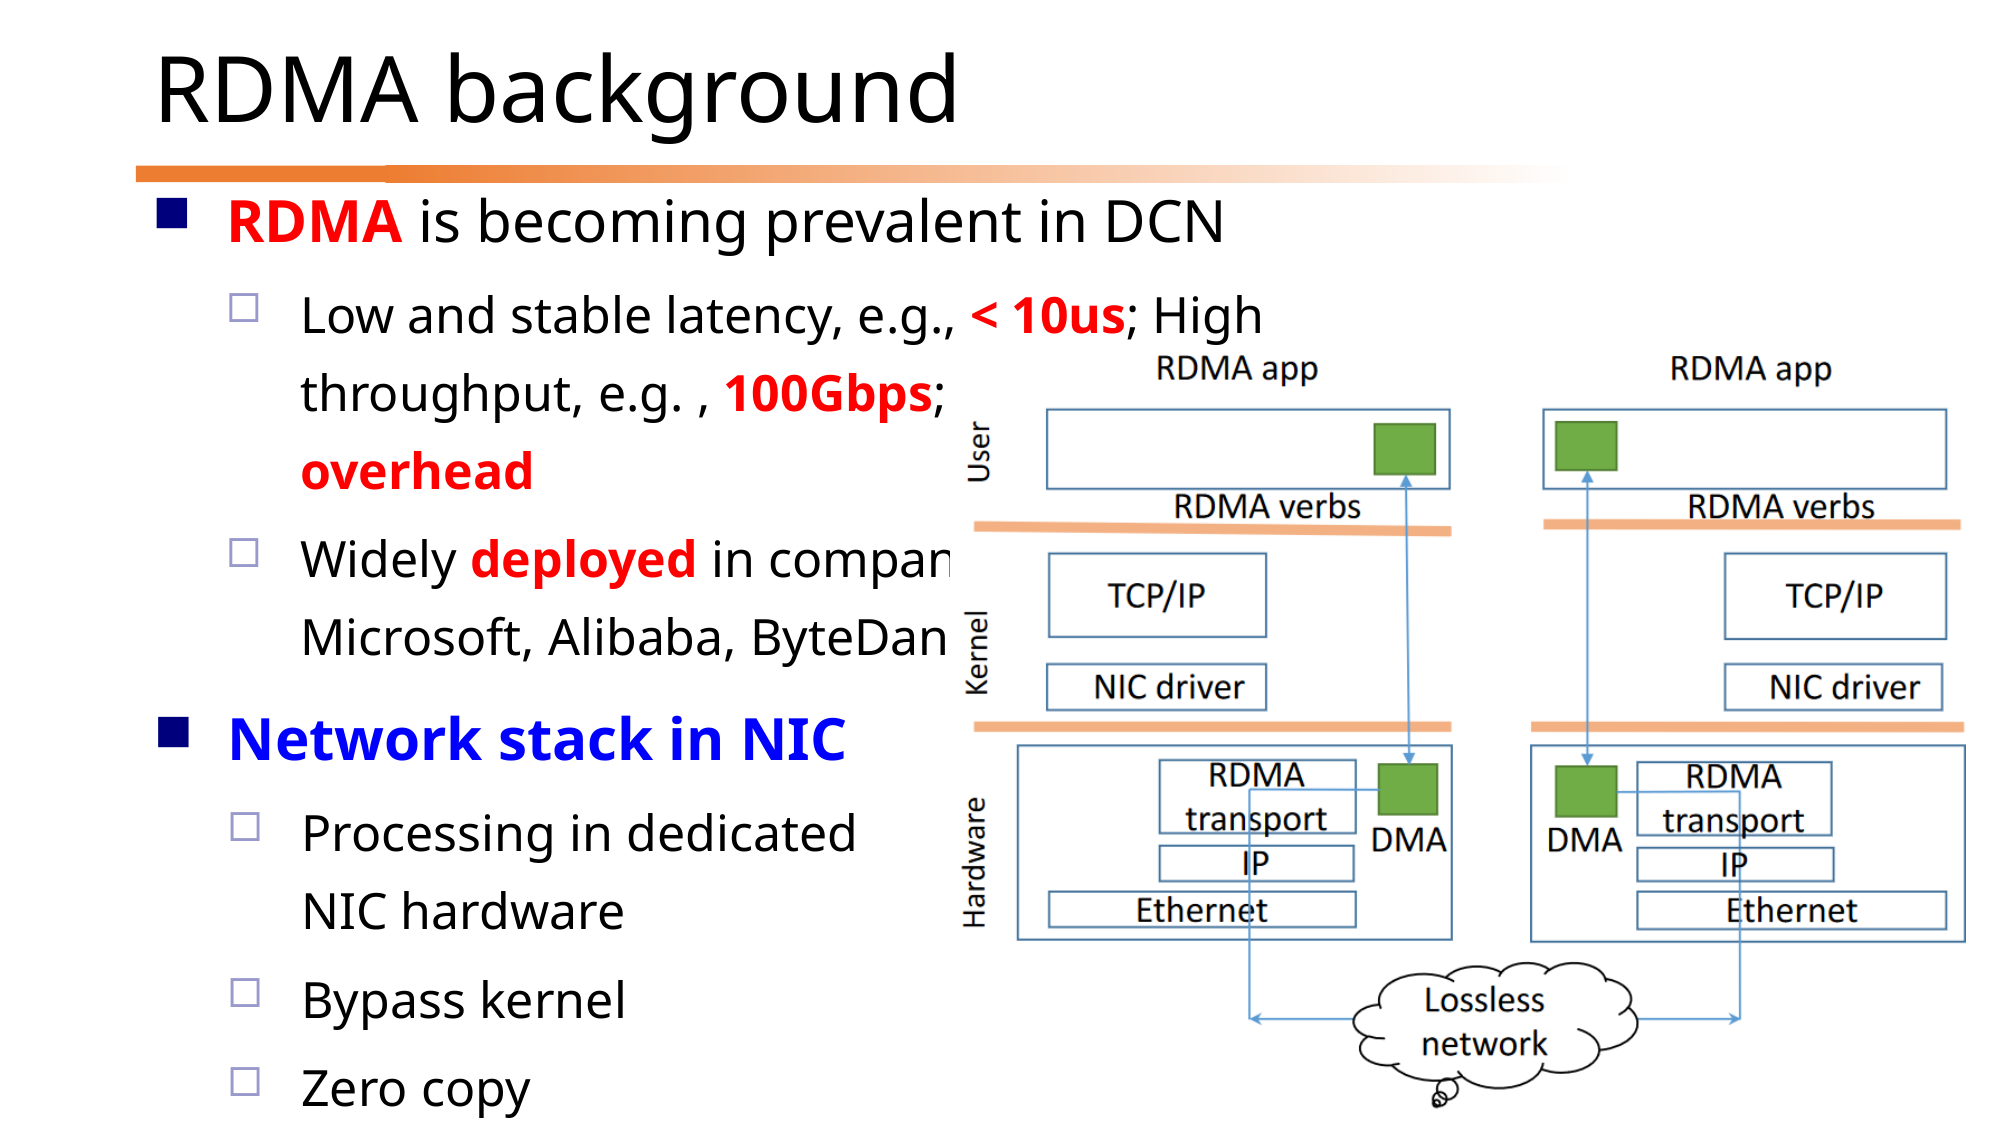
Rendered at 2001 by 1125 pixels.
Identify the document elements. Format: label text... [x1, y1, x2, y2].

picture [950, 345, 1966, 1112]
list RDMA is becoming prevalent in DCN Low and stable latency, e.g., < 10us; High throughput, e.g. , 100Gbps; Low CPU overhead Widely deployed in companies such as Microsoft, Alibaba, ByteDance [137, 184, 1432, 1100]
title RDMA background [138, 25, 1810, 160]
text_box Network stack in NIC Processing in dedicated NIC hardware Bypass kernel Zero copy [138, 703, 950, 1125]
